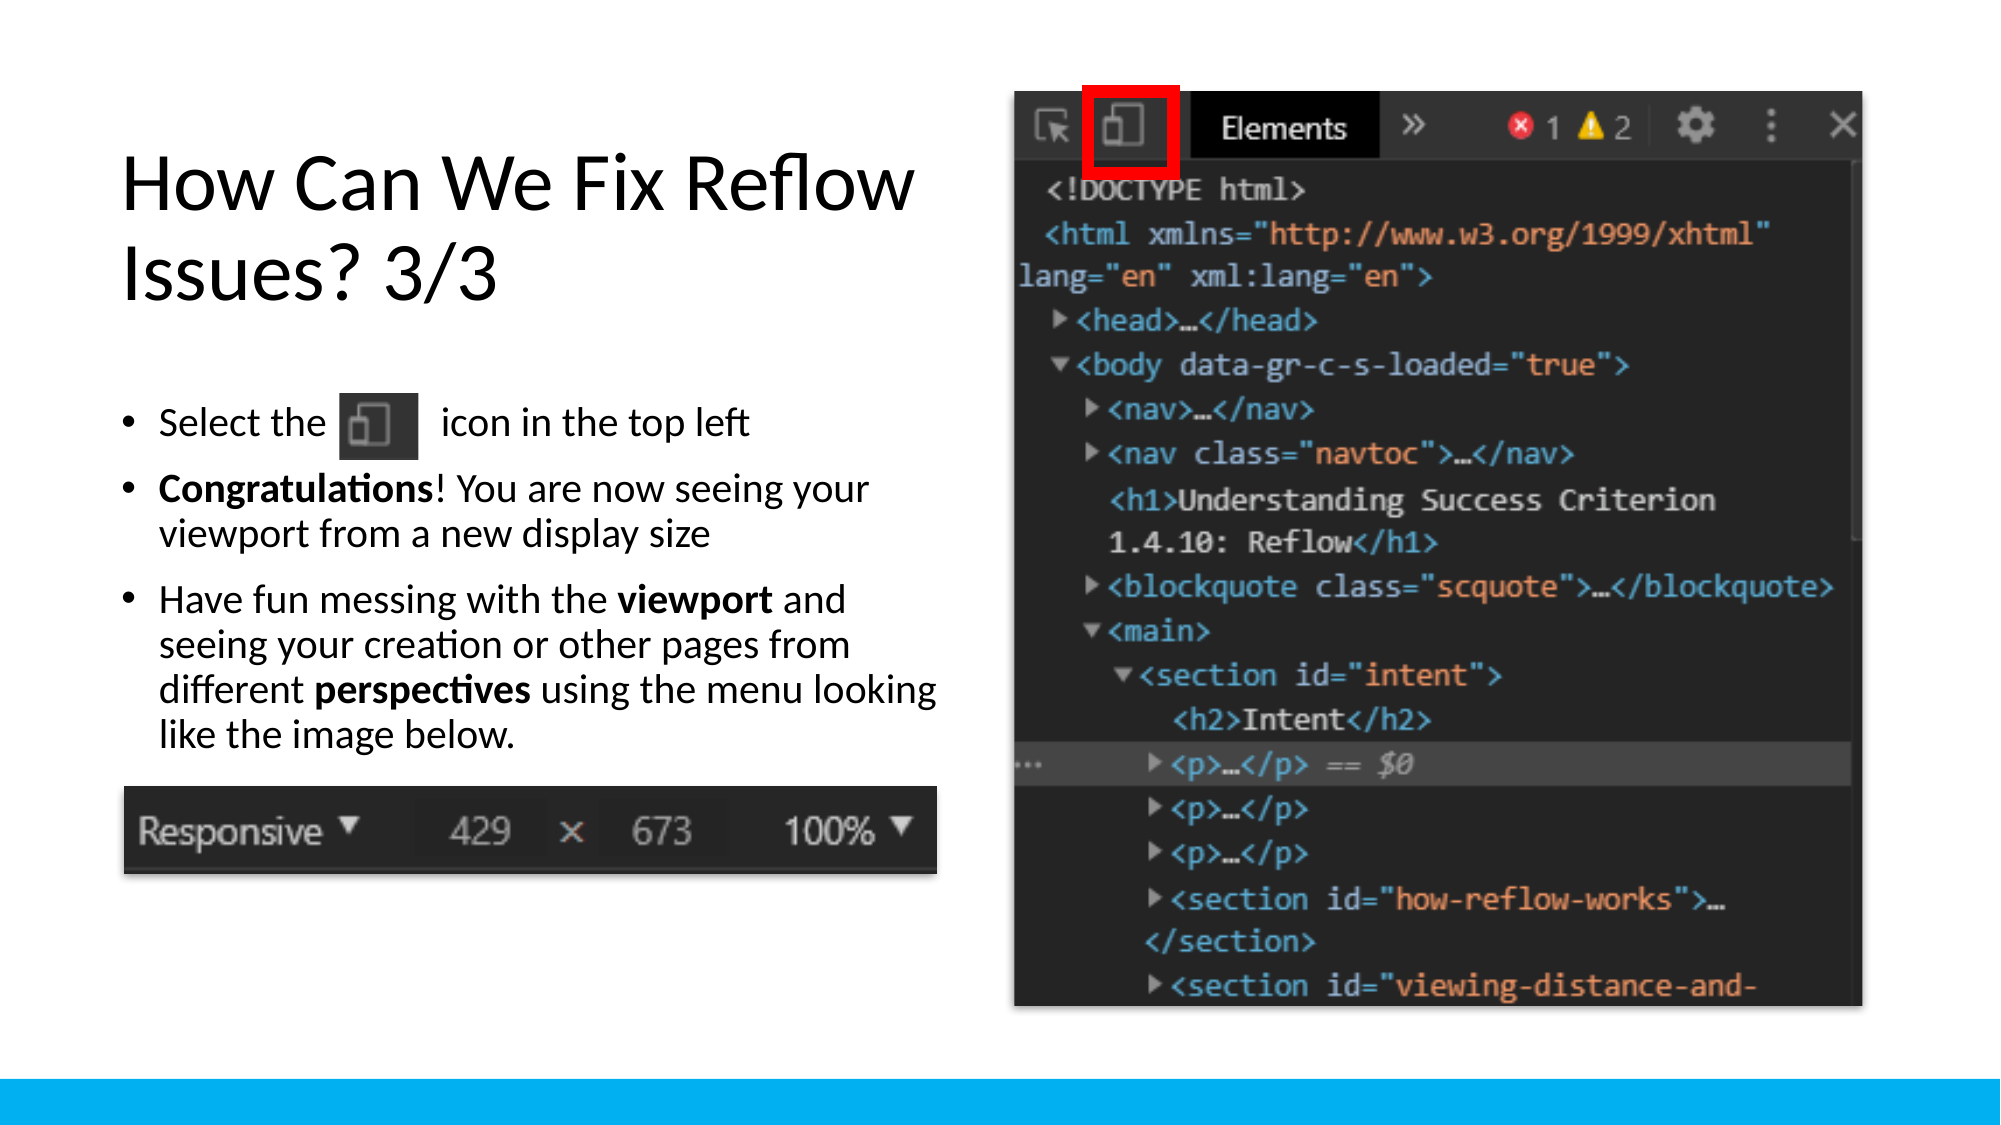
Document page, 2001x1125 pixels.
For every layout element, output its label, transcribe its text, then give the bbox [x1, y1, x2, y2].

list Select the icon in the top left Congratulations! You are now seeing your viewport from a new display size Have fun messing with the viewport and seeing your creation or other pages from different perspectives using the menu looking like the image below. [106, 393, 957, 1006]
picture [339, 393, 419, 460]
title How Can We Fix Reflow Issues? 3/3 [106, 91, 955, 366]
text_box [1014, 91, 1863, 1006]
picture [124, 786, 937, 874]
text_box [0, 1078, 2000, 1125]
